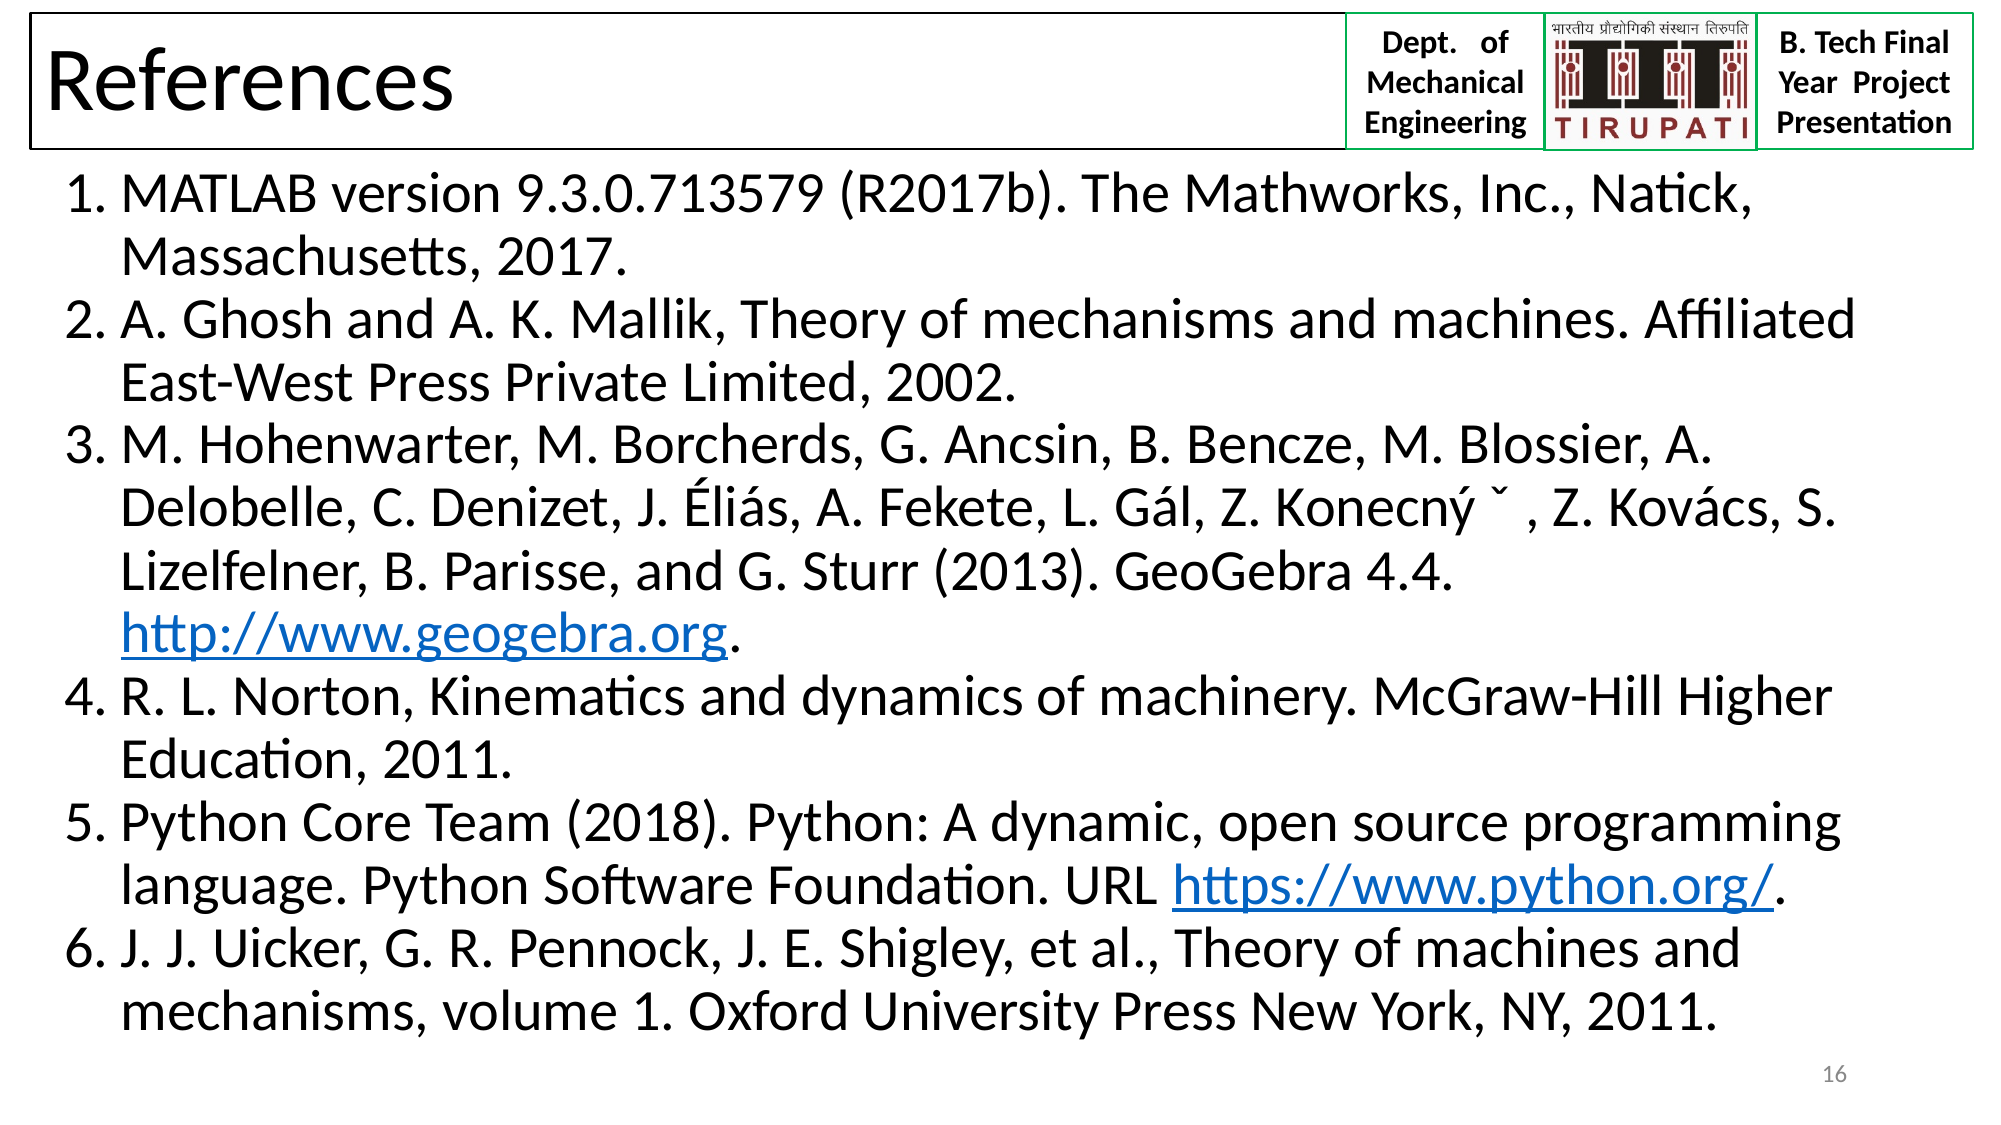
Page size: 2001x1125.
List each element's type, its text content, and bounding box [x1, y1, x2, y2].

title References [30, 13, 1345, 150]
text_box Dept. of Mechanical Engineering [1345, 12, 1543, 150]
picture [1545, 13, 1757, 150]
slide_number ‹#› [1412, 1042, 1863, 1103]
list MATLAB version 9.3.0.713579 (R2017b). The Mathworks, Inc., Natick, Massachusetts, 2017. A. Ghosh and A. K. Mallik, Theory of mechanisms and machines. Affiliated East-West Press Private Limited, 2002. M. Hohenwarter, M. Borcherds, G. Ancsin, B. Bencze, M. Blossier, A. Delobelle, C. Denizet, J. Éliás, A. Fekete, L. Gál, Z. Konecný ˇ , Z. Kovács, S. Lizelfelner, B. Parisse, and G. Sturr (2013). GeoGebra 4.4. http://www.geogebra.org. R. L. Norton, Kinematics and dynamics of machinery. McGraw-Hill Higher Education, 2011. Python Core Team (2018). Python: A dynamic, open source programming language. Python Software Foundation. URL https://www.python.org/. J. J. Uicker, G. R. Pennock, J. E. Shigley, et al., Theory of machines and mechanisms, volume 1. Oxford University Press New York, NY, 2011. [30, 154, 1974, 1103]
text_box B. Tech Final Year Project Presentation [1756, 12, 1974, 150]
